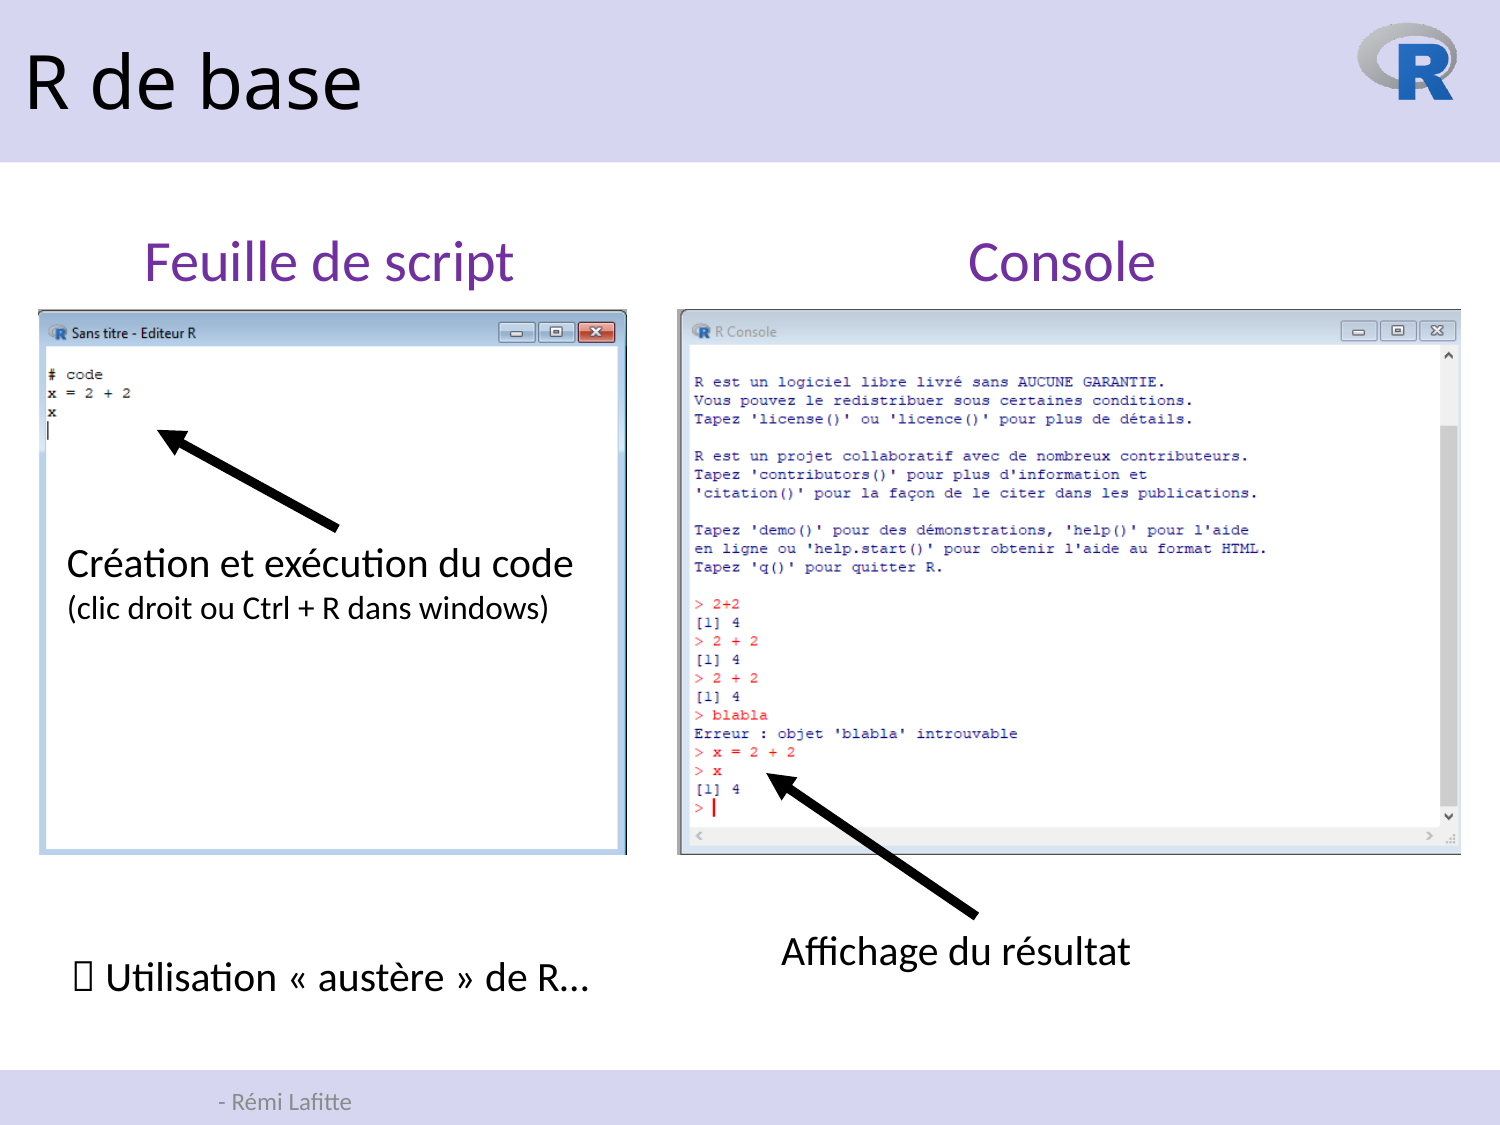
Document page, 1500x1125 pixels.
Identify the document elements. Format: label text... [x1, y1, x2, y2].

picture [677, 309, 1461, 855]
text_box  Utilisation « austère » de R… [56, 942, 627, 1008]
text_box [156, 429, 338, 529]
text_box Console [953, 215, 1233, 301]
text_box Affichage du résultat [766, 916, 1187, 982]
text_box Feuille de script [129, 215, 655, 301]
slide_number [0, 1070, 338, 1125]
picture [1357, 22, 1457, 100]
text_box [766, 772, 977, 917]
picture [37, 309, 627, 855]
slide_number 15 [1130, 1070, 1468, 1125]
text_box R de base [8, 10, 1108, 160]
